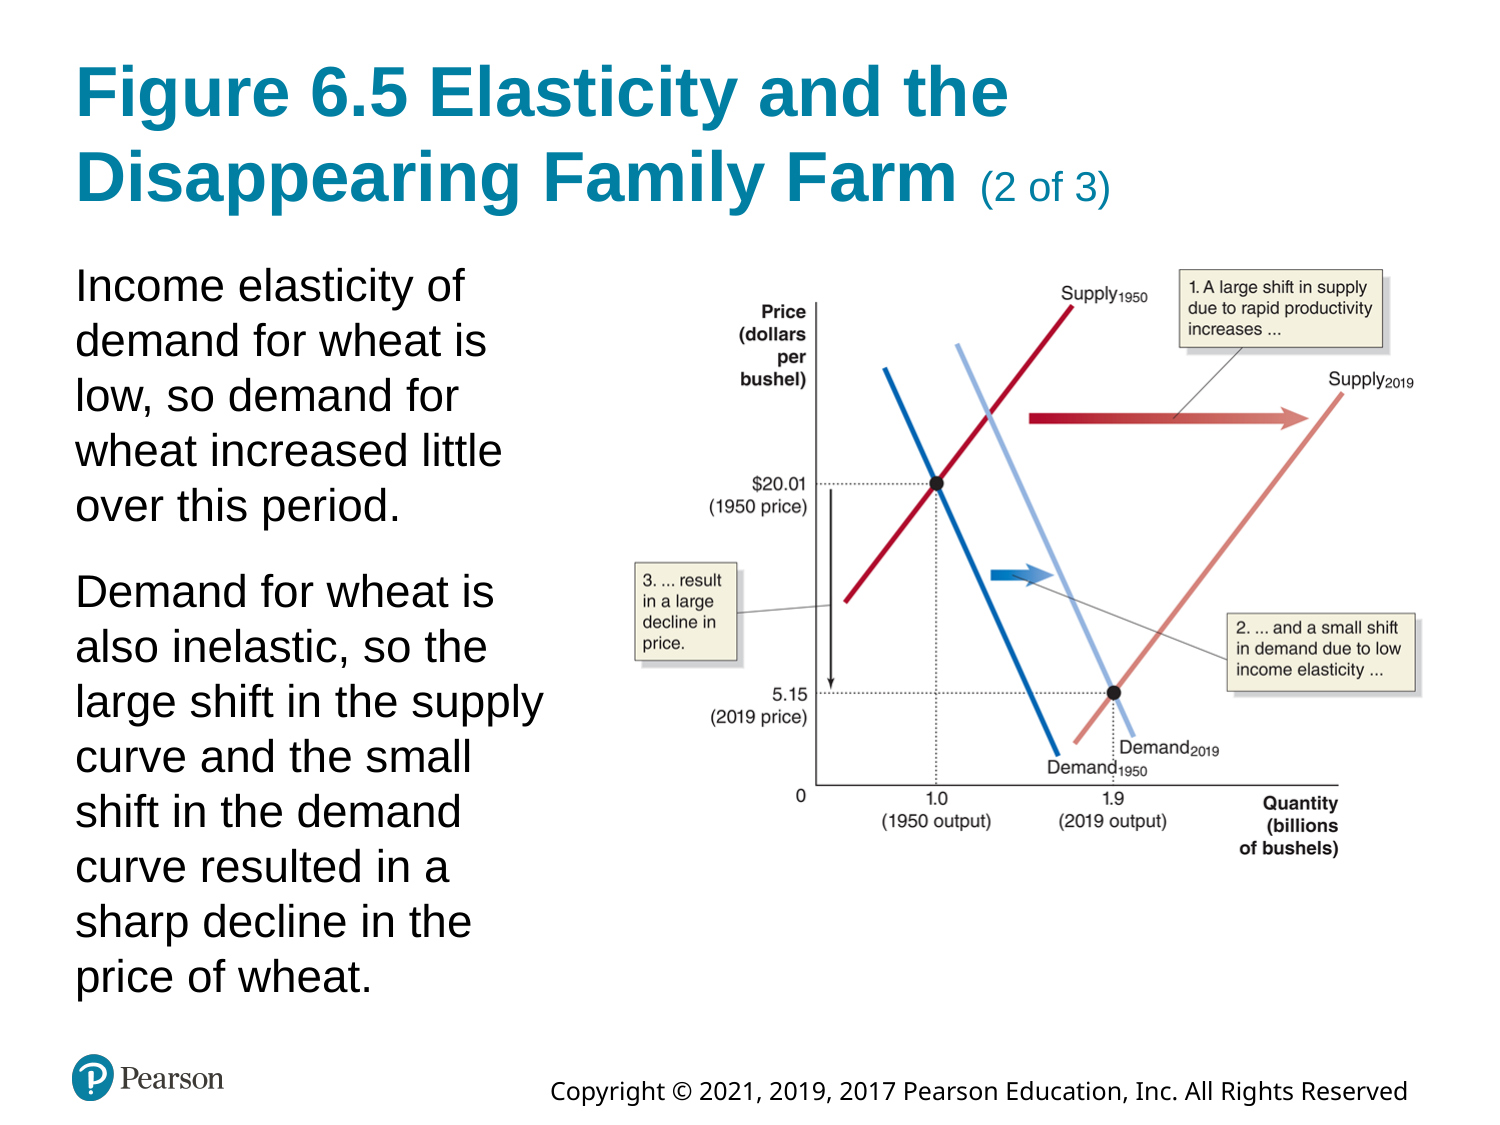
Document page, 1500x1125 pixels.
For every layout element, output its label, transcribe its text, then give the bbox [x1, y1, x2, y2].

picture [80, 1063, 106, 1088]
list Income elasticity of demand for wheat is low, so demand for wheat increased little over this period. Demand for wheat is also inelastic, so the large shift in the supply curve and the small shift in the demand curve resulted in a sharp decline in the price of wheat. [75, 255, 562, 1026]
title Figure 6.5 Elasticity and the Disappearing Family Farm (2 of 3) [75, 35, 1425, 216]
picture [72, 1054, 88, 1070]
picture [630, 257, 1426, 865]
picture [98, 1054, 224, 1101]
picture [72, 1087, 83, 1101]
